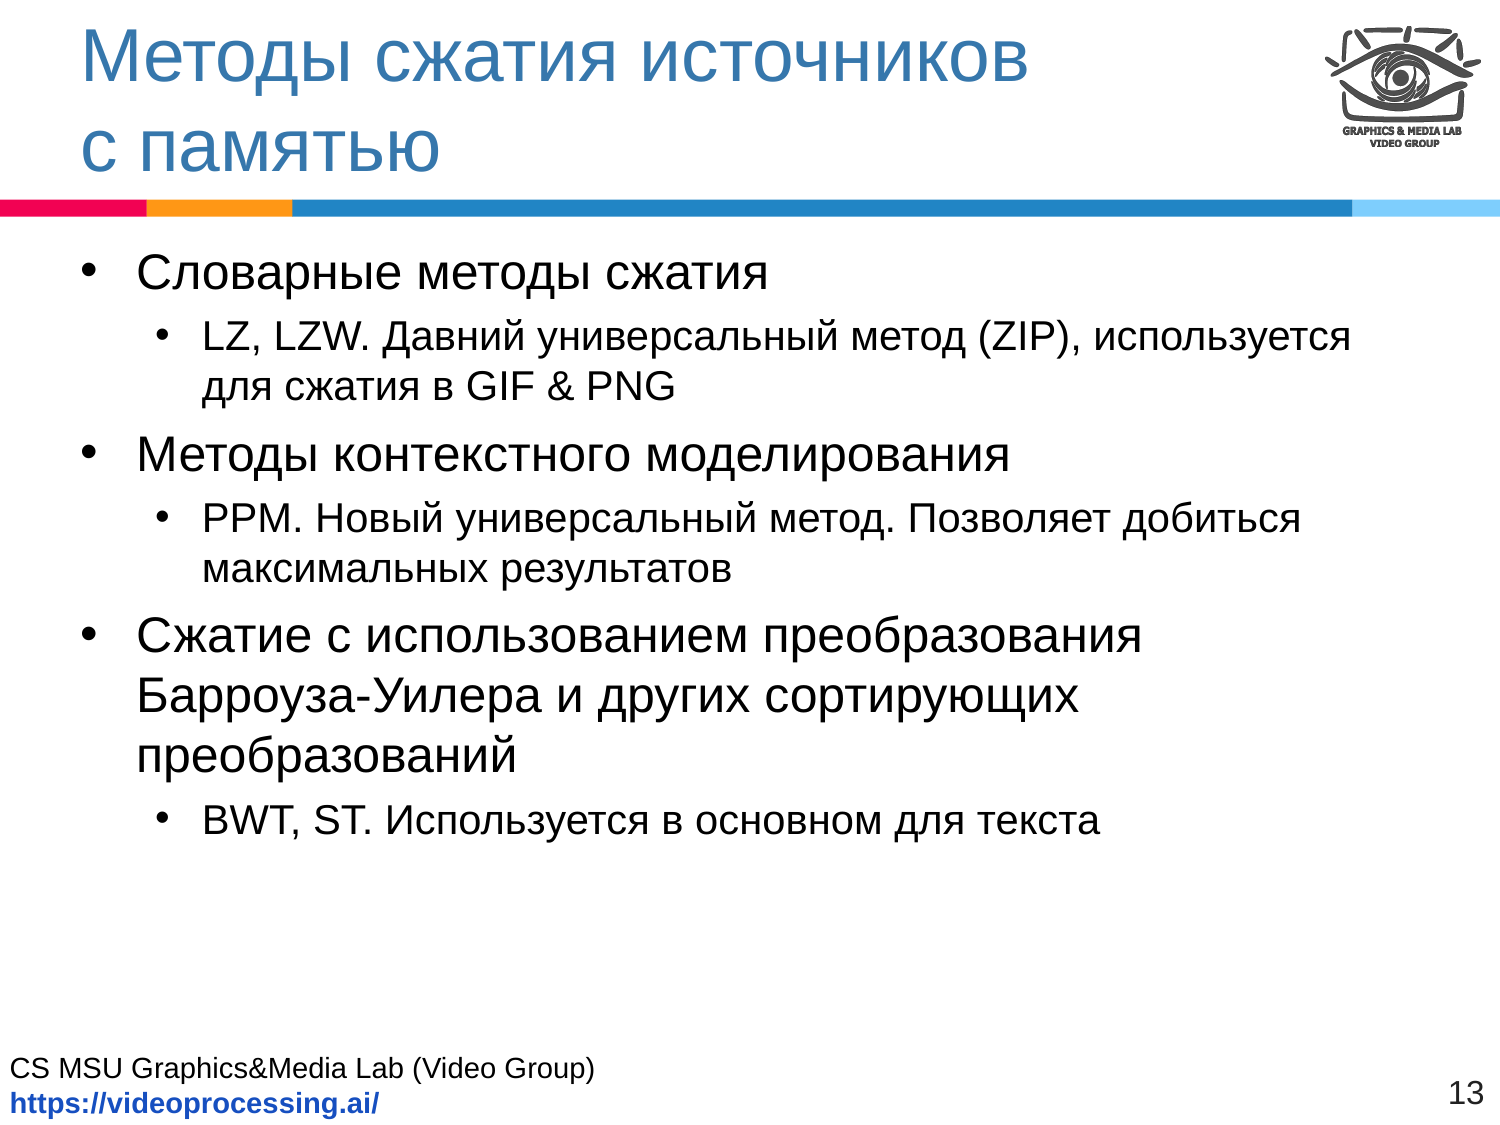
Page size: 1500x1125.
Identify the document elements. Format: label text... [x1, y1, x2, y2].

picture [1325, 26, 1481, 147]
title Методы сжатия источников с памятью [64, 6, 1316, 195]
list Словарные методы сжатия LZ, LZW. Давний универсальный метод (ZIP), используется для сжатия в GIF & PNG Методы контекстного моделирования PPM. Новый универсальный метод. Позволяет добиться максимальных результатов Сжатие с использованием преобразования Барроуза-Уилера и других сортирующих преобразований BWT, ST. Используется в основном для текста [64, 231, 1436, 1000]
slide_number 13 [1403, 1064, 1500, 1116]
